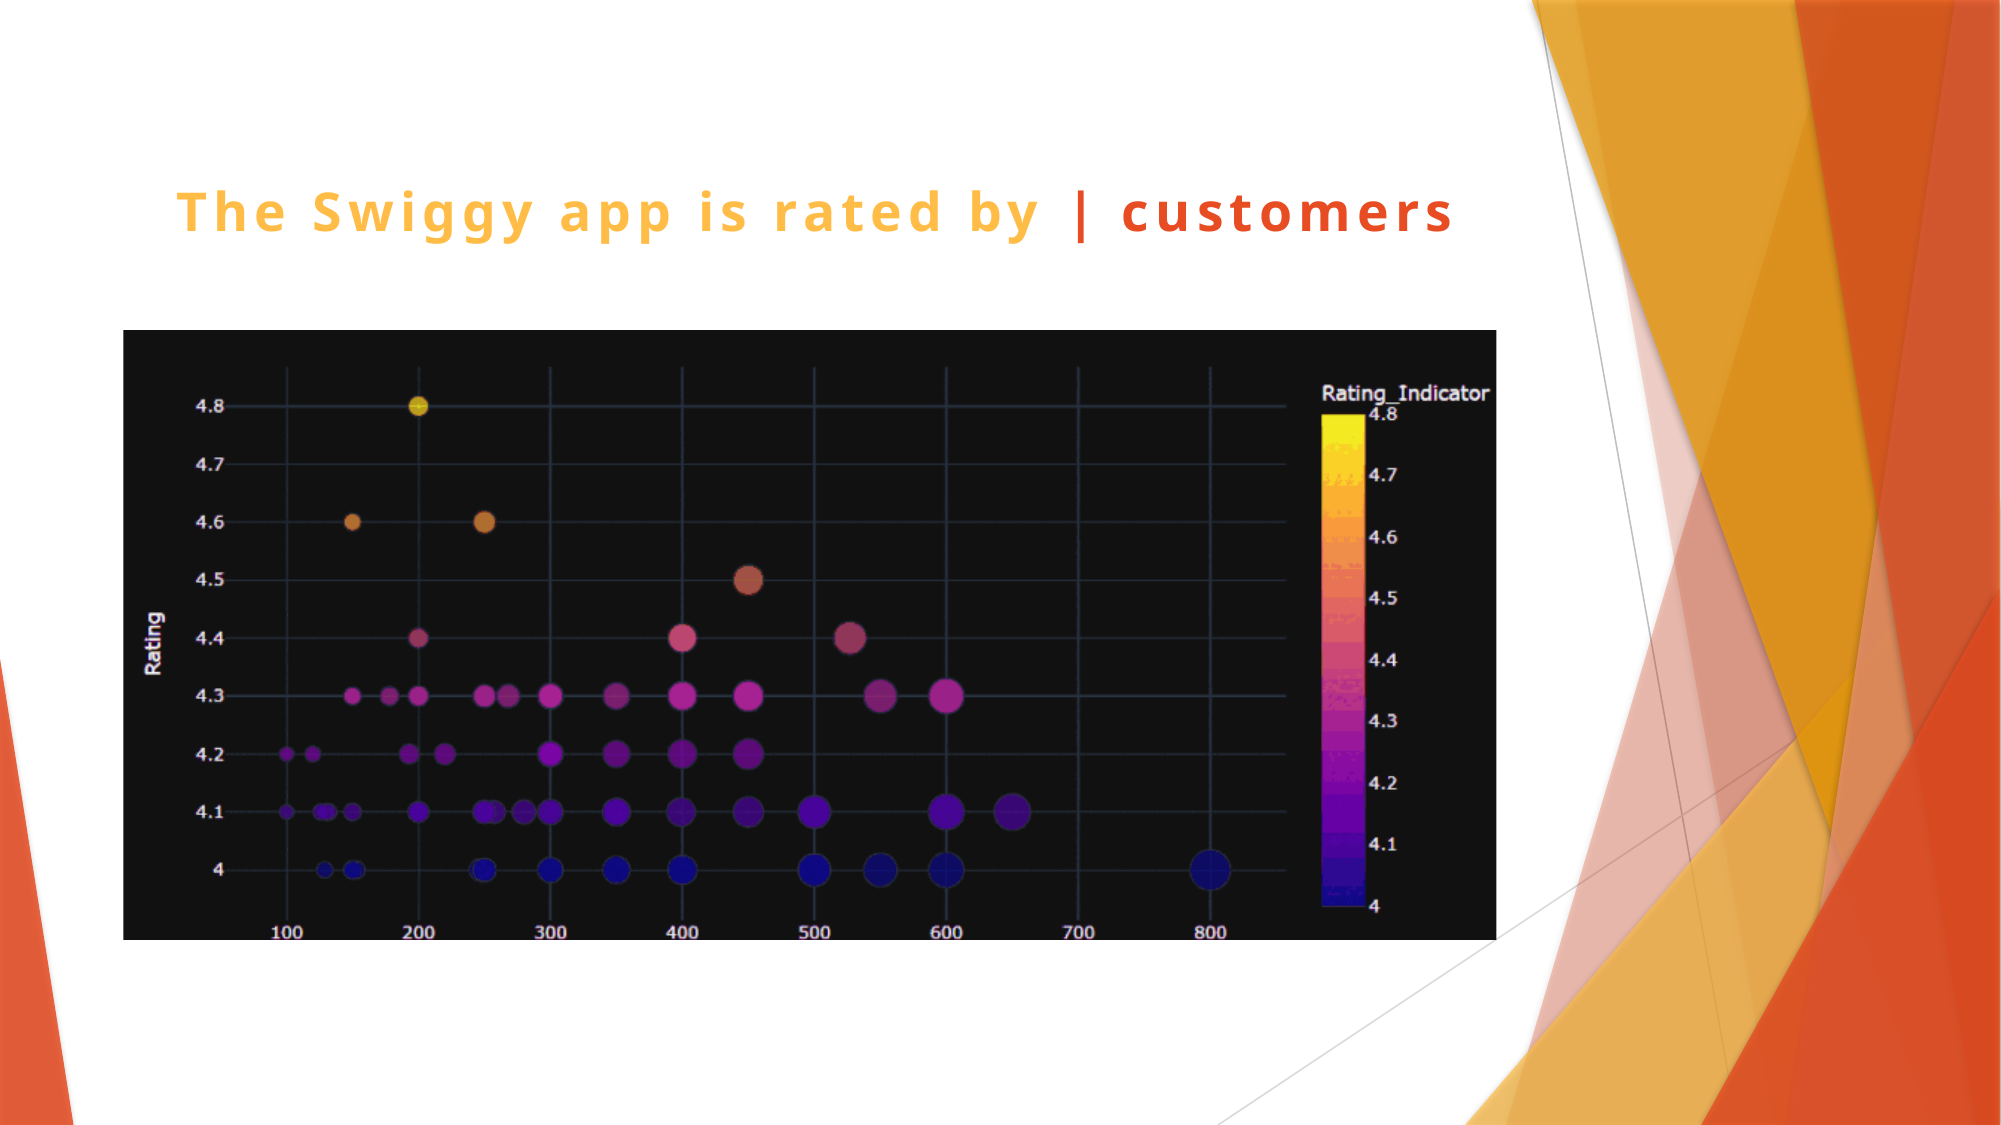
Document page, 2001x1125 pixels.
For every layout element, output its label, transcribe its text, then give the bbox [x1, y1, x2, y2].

title The Swiggy app is rated by | customers [152, 170, 1468, 312]
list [122, 330, 1497, 941]
